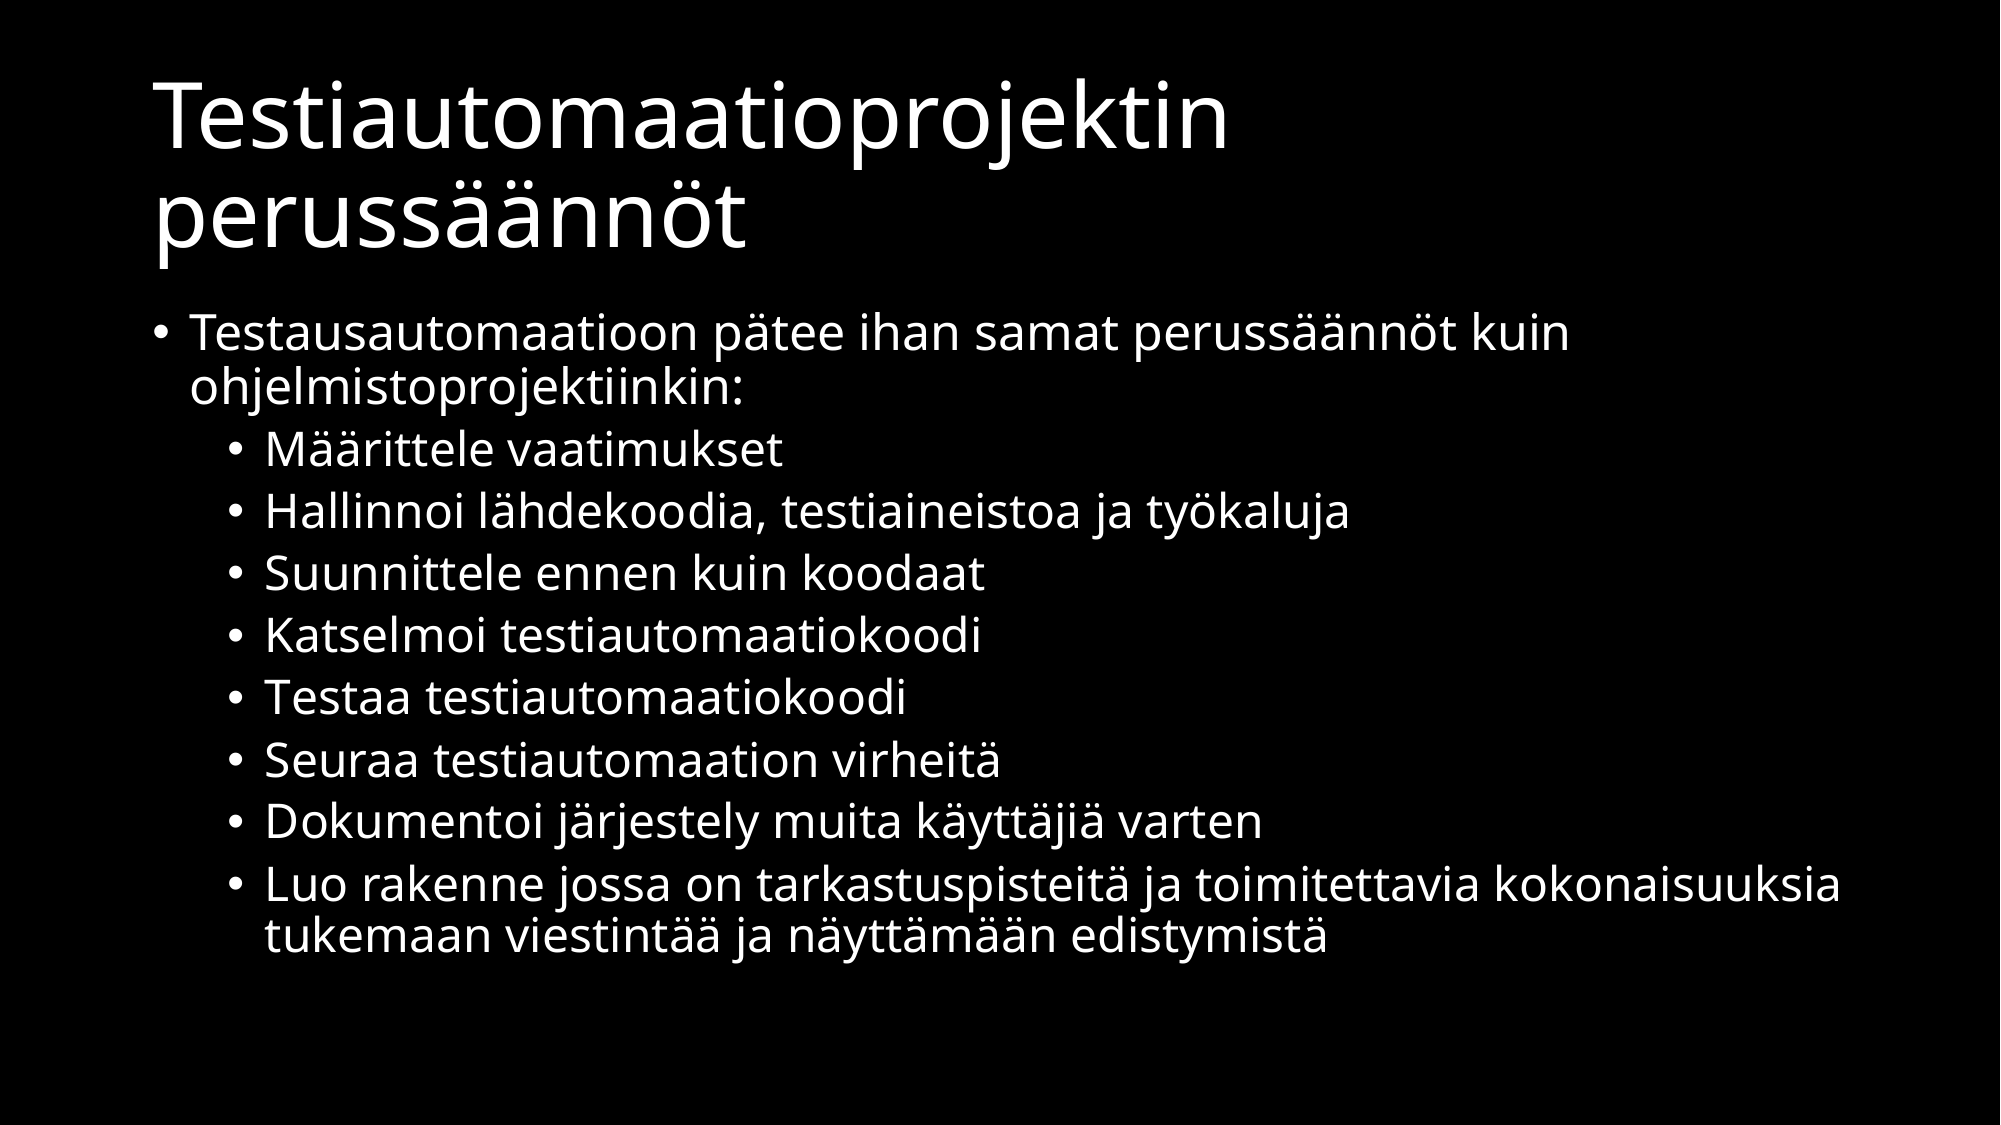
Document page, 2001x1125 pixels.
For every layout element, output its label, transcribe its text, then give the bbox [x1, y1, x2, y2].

title Testiautomaatioprojektin perussäännöt [137, 59, 1863, 278]
list Testausautomaatioon pätee ihan samat perussäännöt kuin ohjelmistoprojektiinkin: Määrittele vaatimukset Hallinnoi lähdekoodia, testiaineistoa ja työkaluja Suunnittele ennen kuin koodaat Katselmoi testiautomaatiokoodi Testaa testiautomaatiokoodi Seuraa testiautomaation virheitä Dokumentoi järjestely muita käyttäjiä varten Luo rakenne jossa on tarkastuspisteitä ja toimitettavia kokonaisuuksia tukemaan viestintää ja näyttämään edistymistä [137, 299, 1863, 1014]
